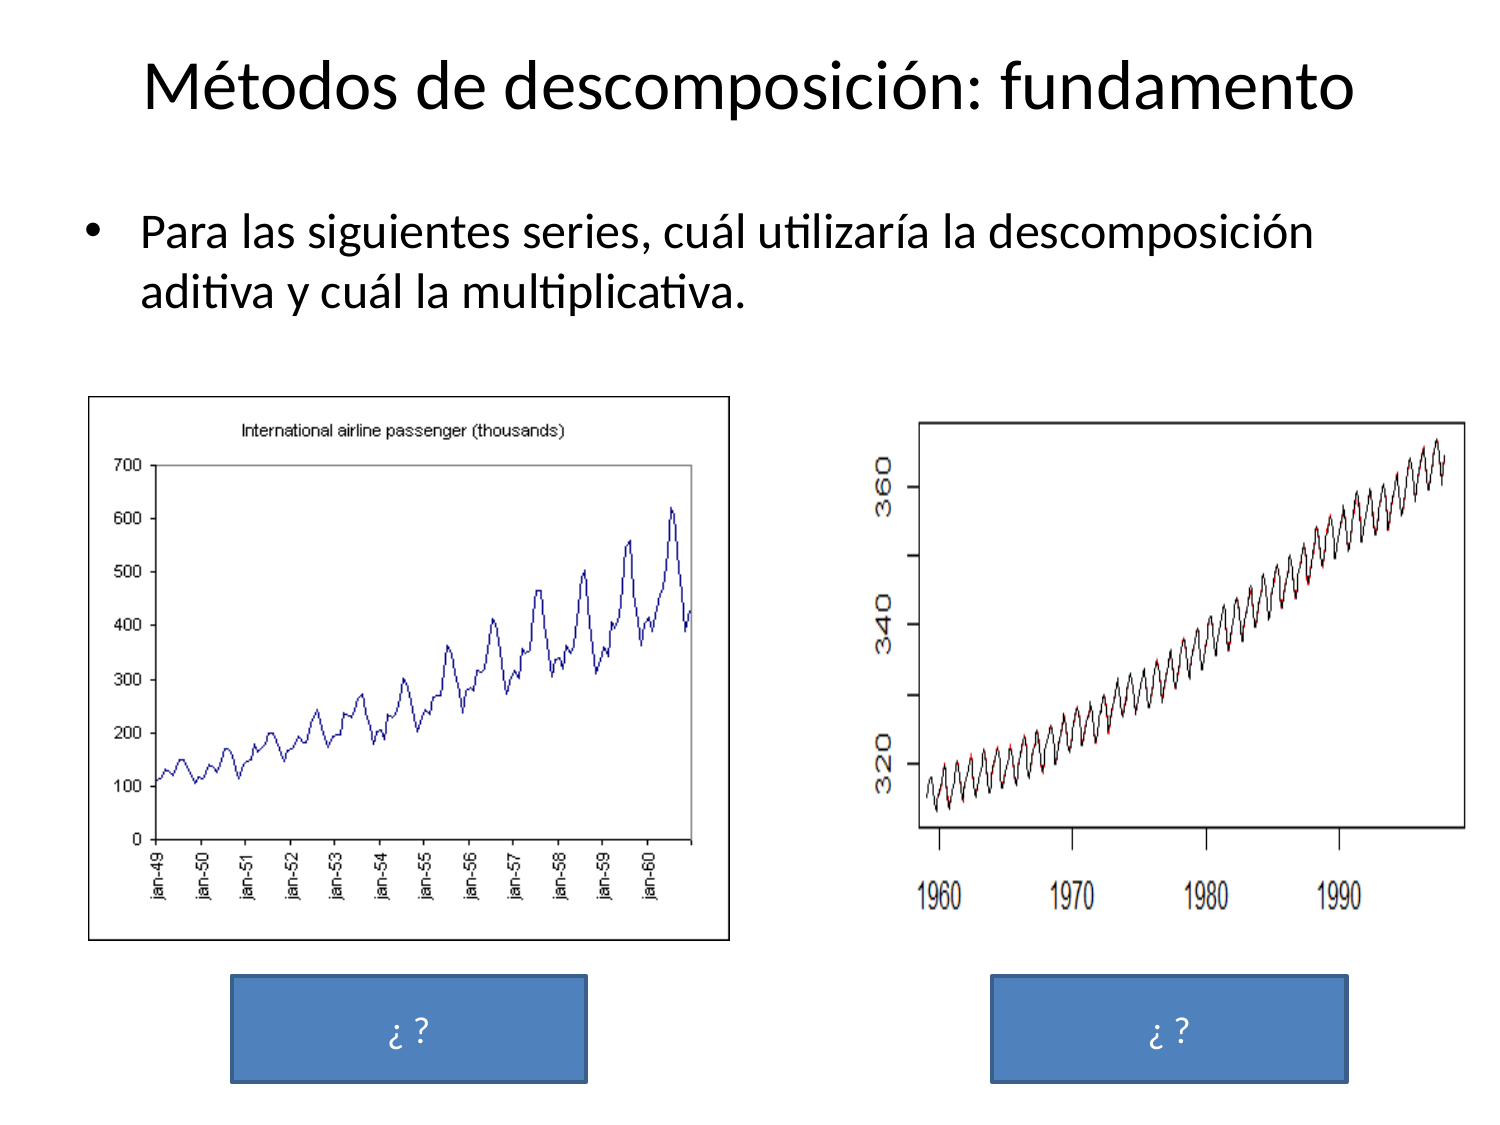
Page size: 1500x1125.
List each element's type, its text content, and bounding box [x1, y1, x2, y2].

text_box ¿ ? [230, 974, 588, 1084]
picture [88, 396, 730, 941]
text_box Métodos de descomposición: fundamento [17, 7, 1483, 156]
text_box ¿ ? [990, 974, 1349, 1084]
picture [867, 396, 1471, 941]
list Para las siguientes series, cuál utilizaría la descomposición aditiva y cuál la multiplicativa. [69, 191, 1420, 934]
